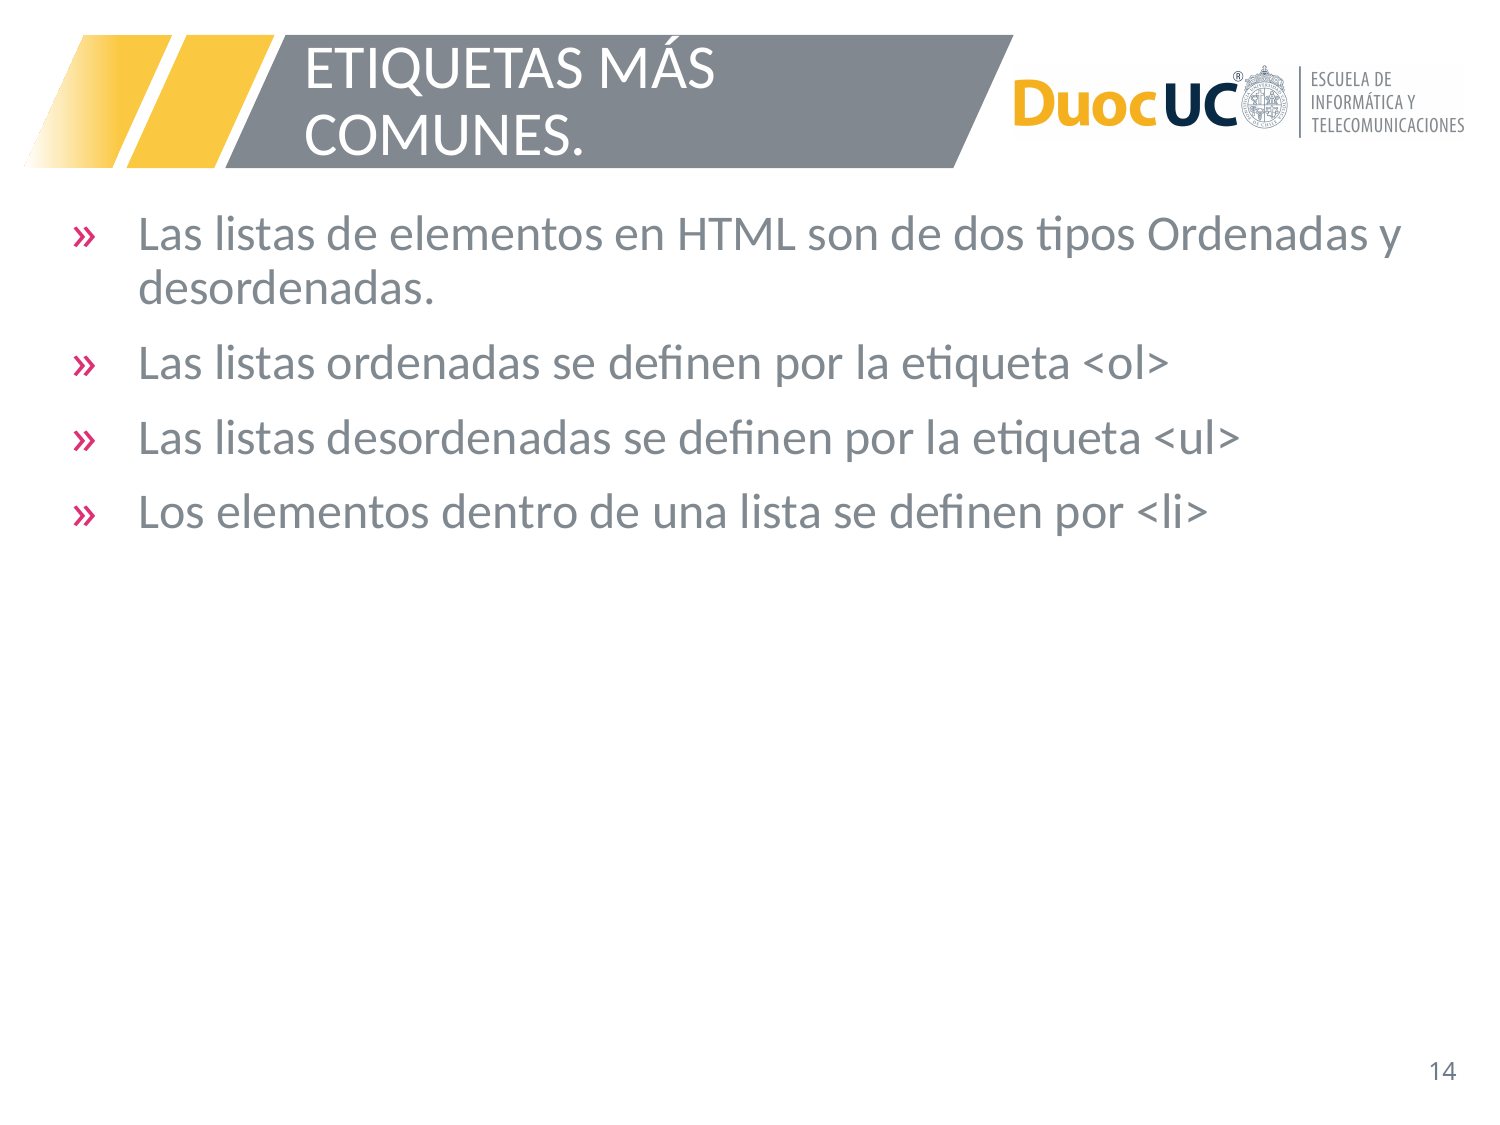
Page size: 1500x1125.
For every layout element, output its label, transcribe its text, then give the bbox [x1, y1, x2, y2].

title ETIQUETAS MÁS COMUNES. [289, 34, 993, 169]
picture [1013, 63, 1465, 140]
list Las listas de elementos en HTML son de dos tipos Ordenadas y desordenadas. Las listas ordenadas se definen por la etiqueta <ol> Las listas desordenadas se definen por la etiqueta <ul> Los elementos dentro de una lista se definen por <li> [48, 199, 1452, 1043]
